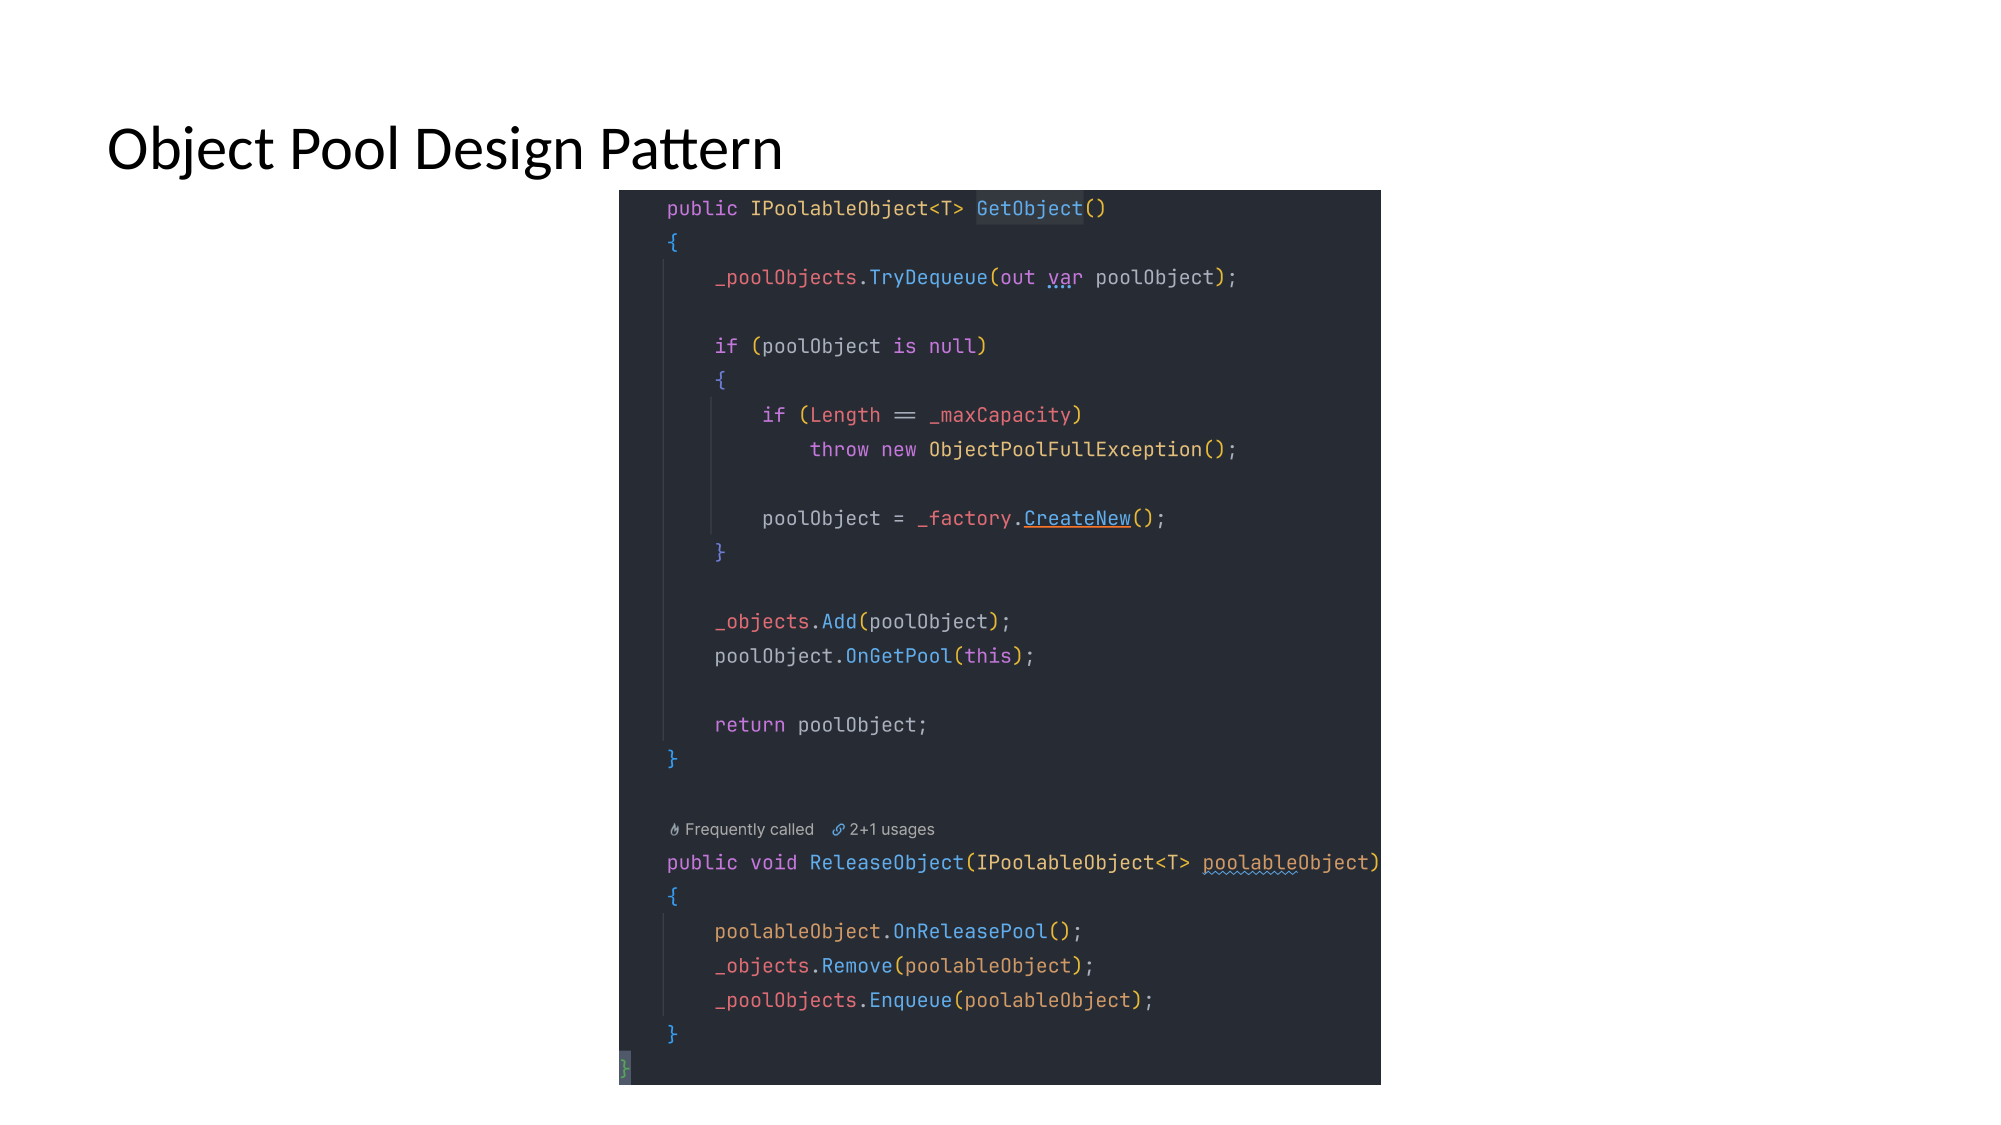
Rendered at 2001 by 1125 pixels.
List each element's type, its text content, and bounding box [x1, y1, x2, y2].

picture [619, 190, 1381, 1085]
text_box Object Pool Design Pattern [93, 99, 800, 190]
